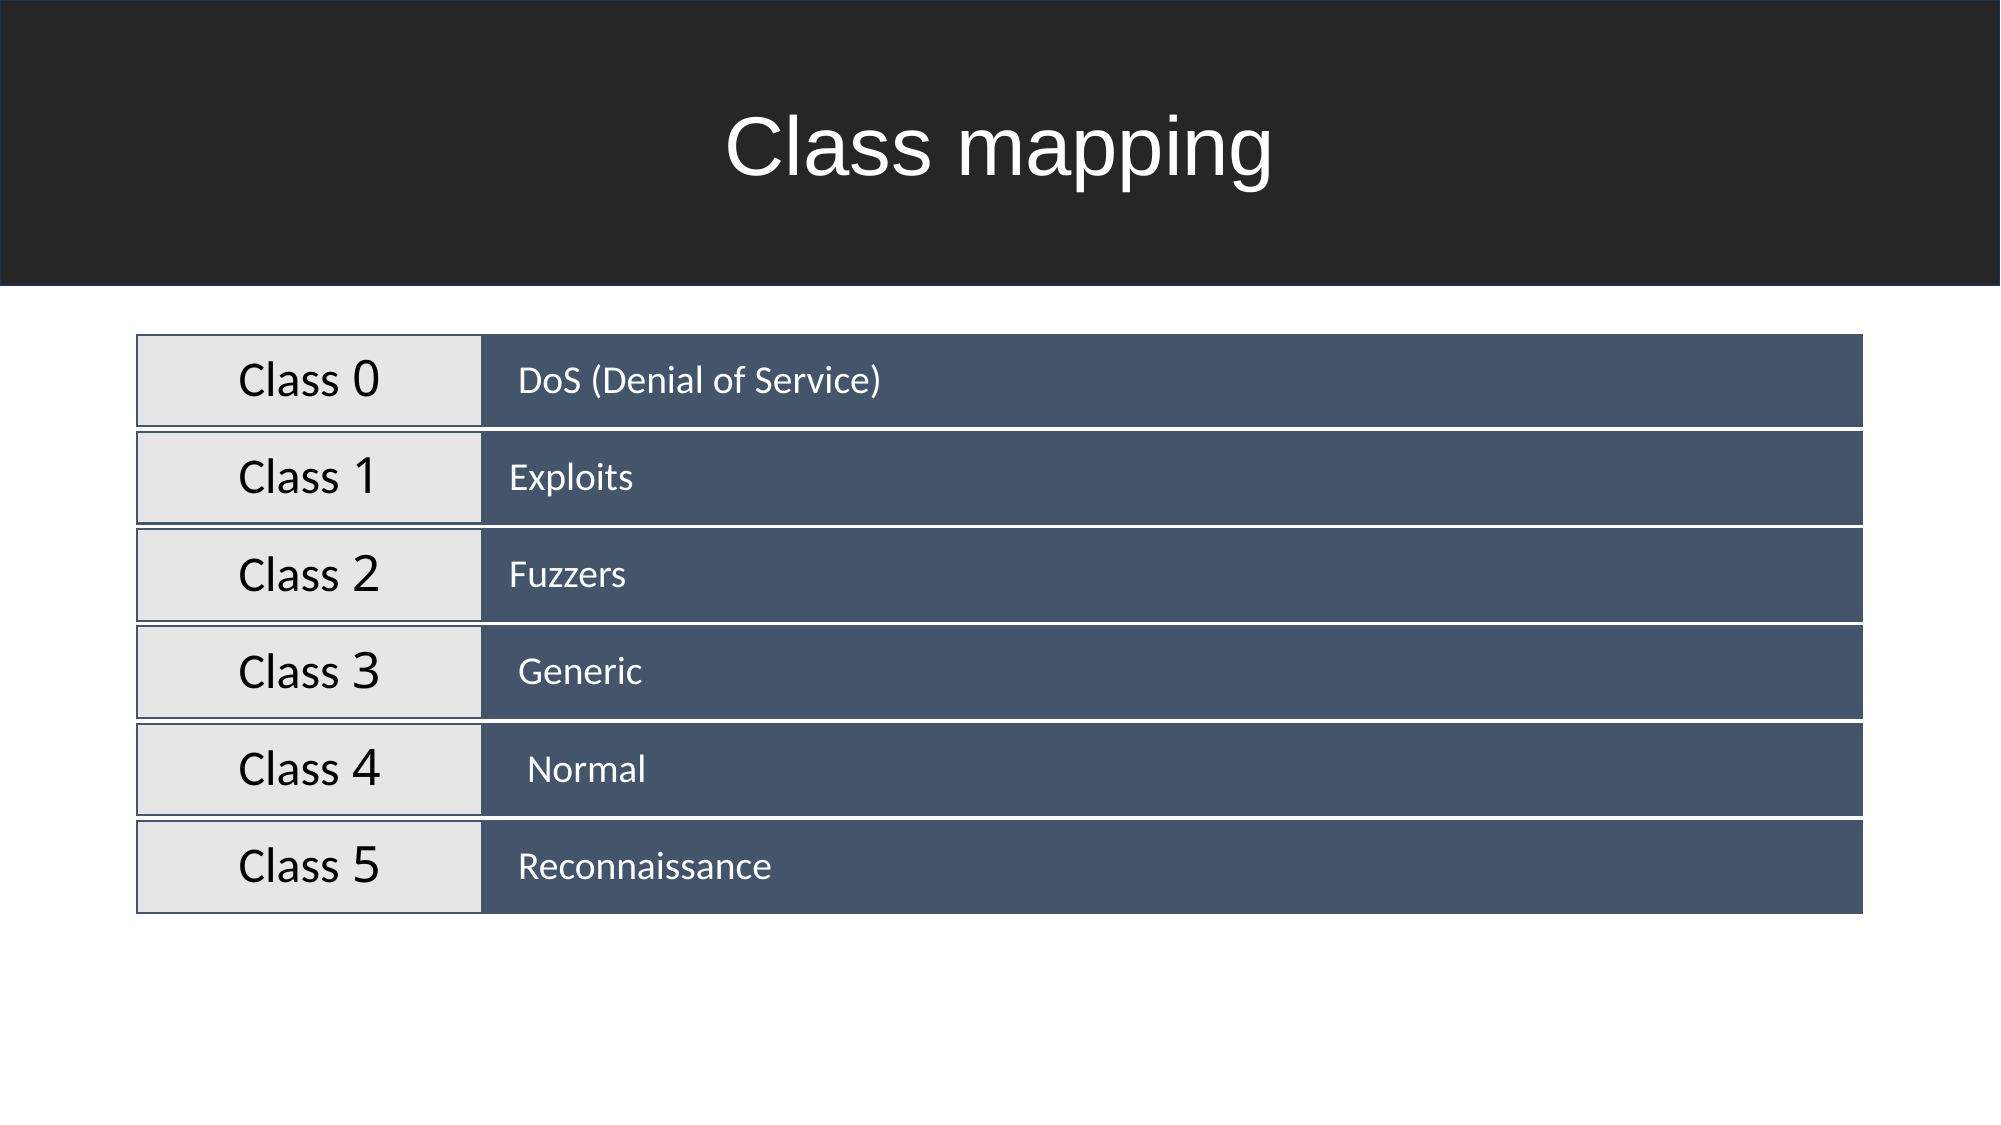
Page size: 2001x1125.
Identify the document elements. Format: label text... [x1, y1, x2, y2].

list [137, 334, 1863, 913]
text_box Class mapping [0, 0, 2000, 286]
